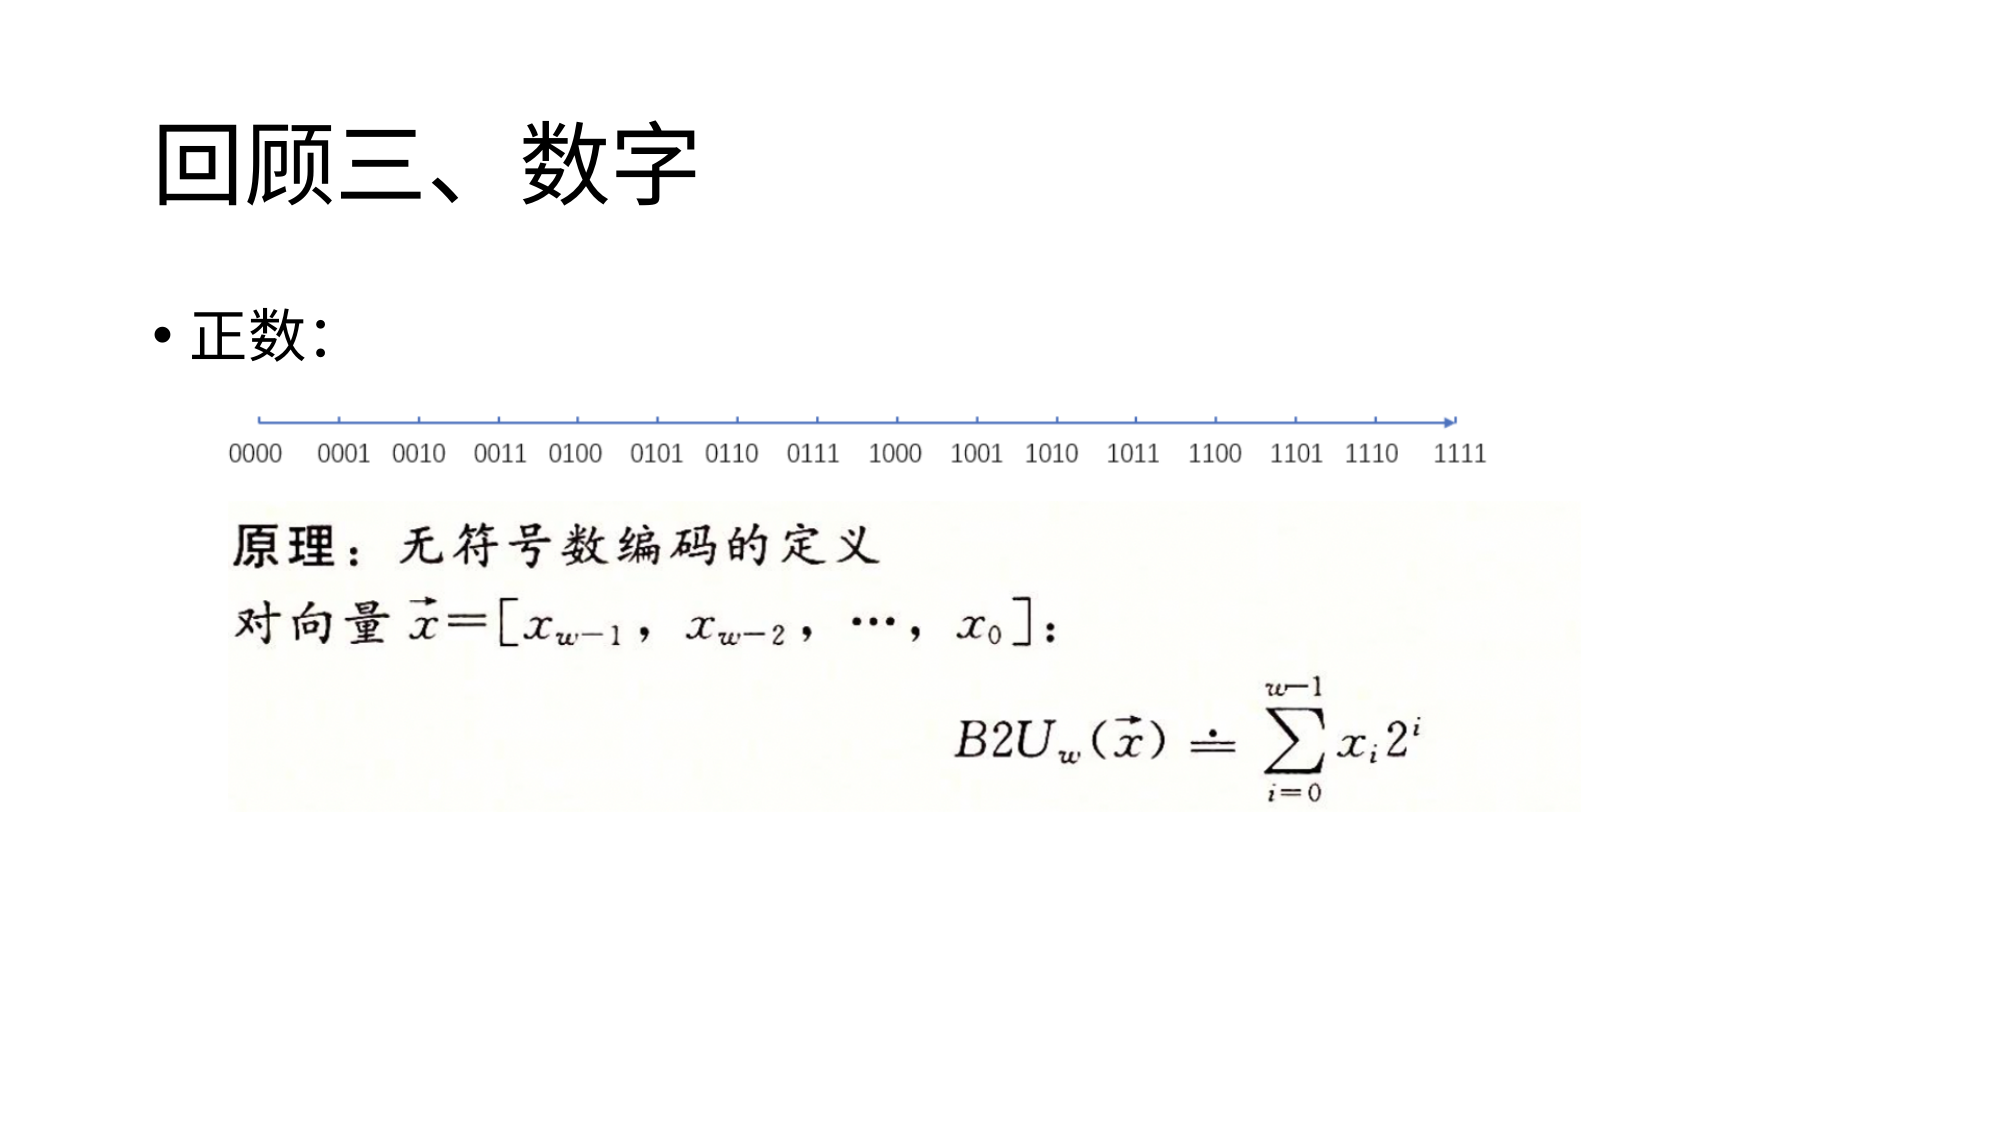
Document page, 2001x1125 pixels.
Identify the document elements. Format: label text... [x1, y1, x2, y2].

list 正数： [137, 299, 1863, 1014]
picture [228, 501, 1581, 812]
picture [202, 392, 1503, 470]
title 回顾三、数字 [137, 59, 1863, 278]
